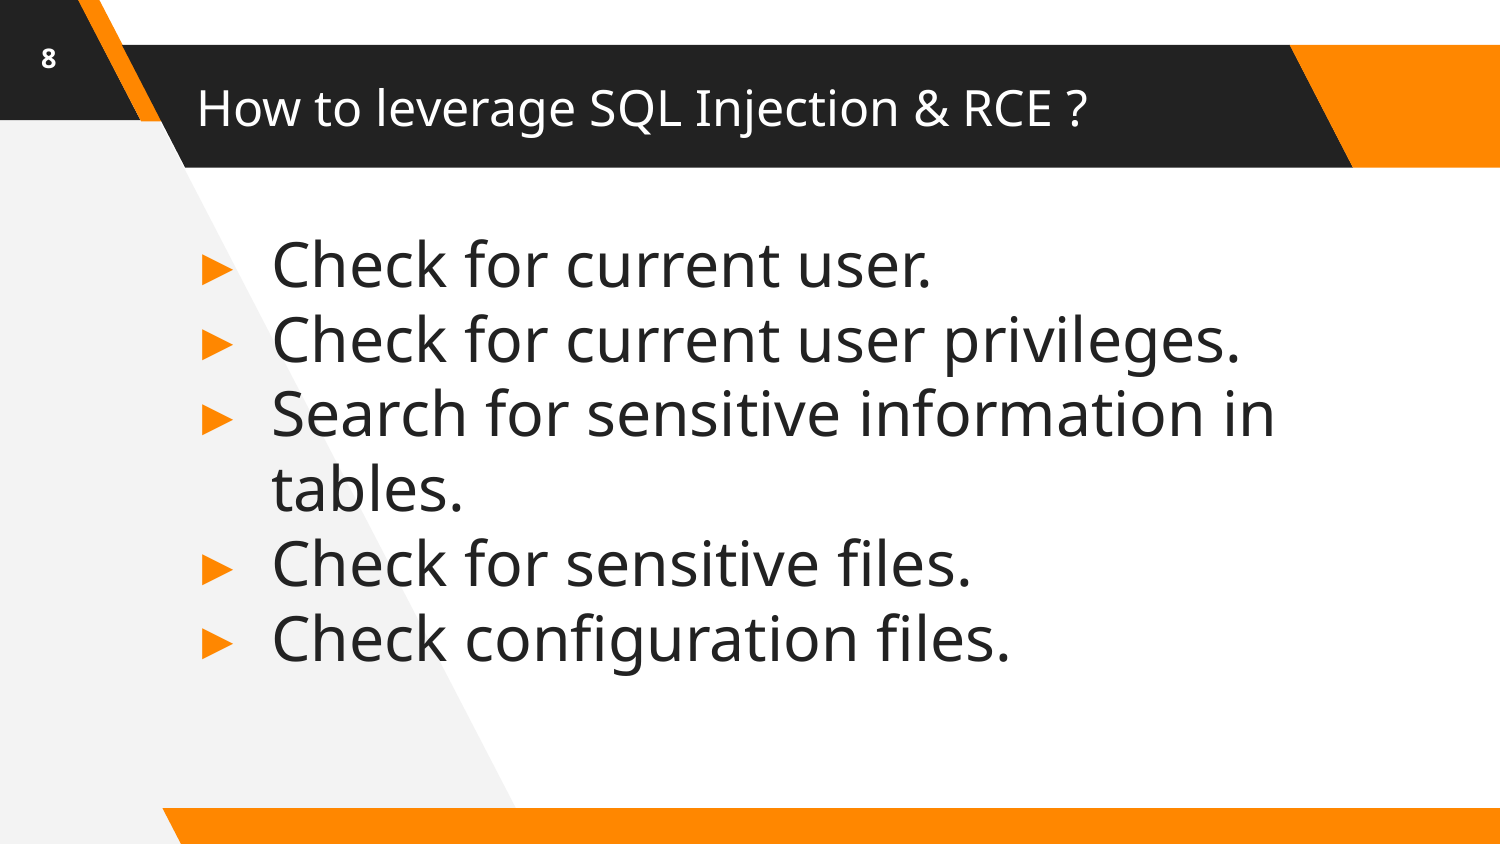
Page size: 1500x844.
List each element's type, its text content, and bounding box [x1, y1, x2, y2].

list Check for current user. Check for current user privileges. Search for sensitive information in tables. Check for sensitive files. Check configuration files. [181, 209, 1425, 808]
title How to leverage SQL Injection & RCE ? [181, 45, 1285, 169]
slide_number 8 [0, 0, 98, 121]
